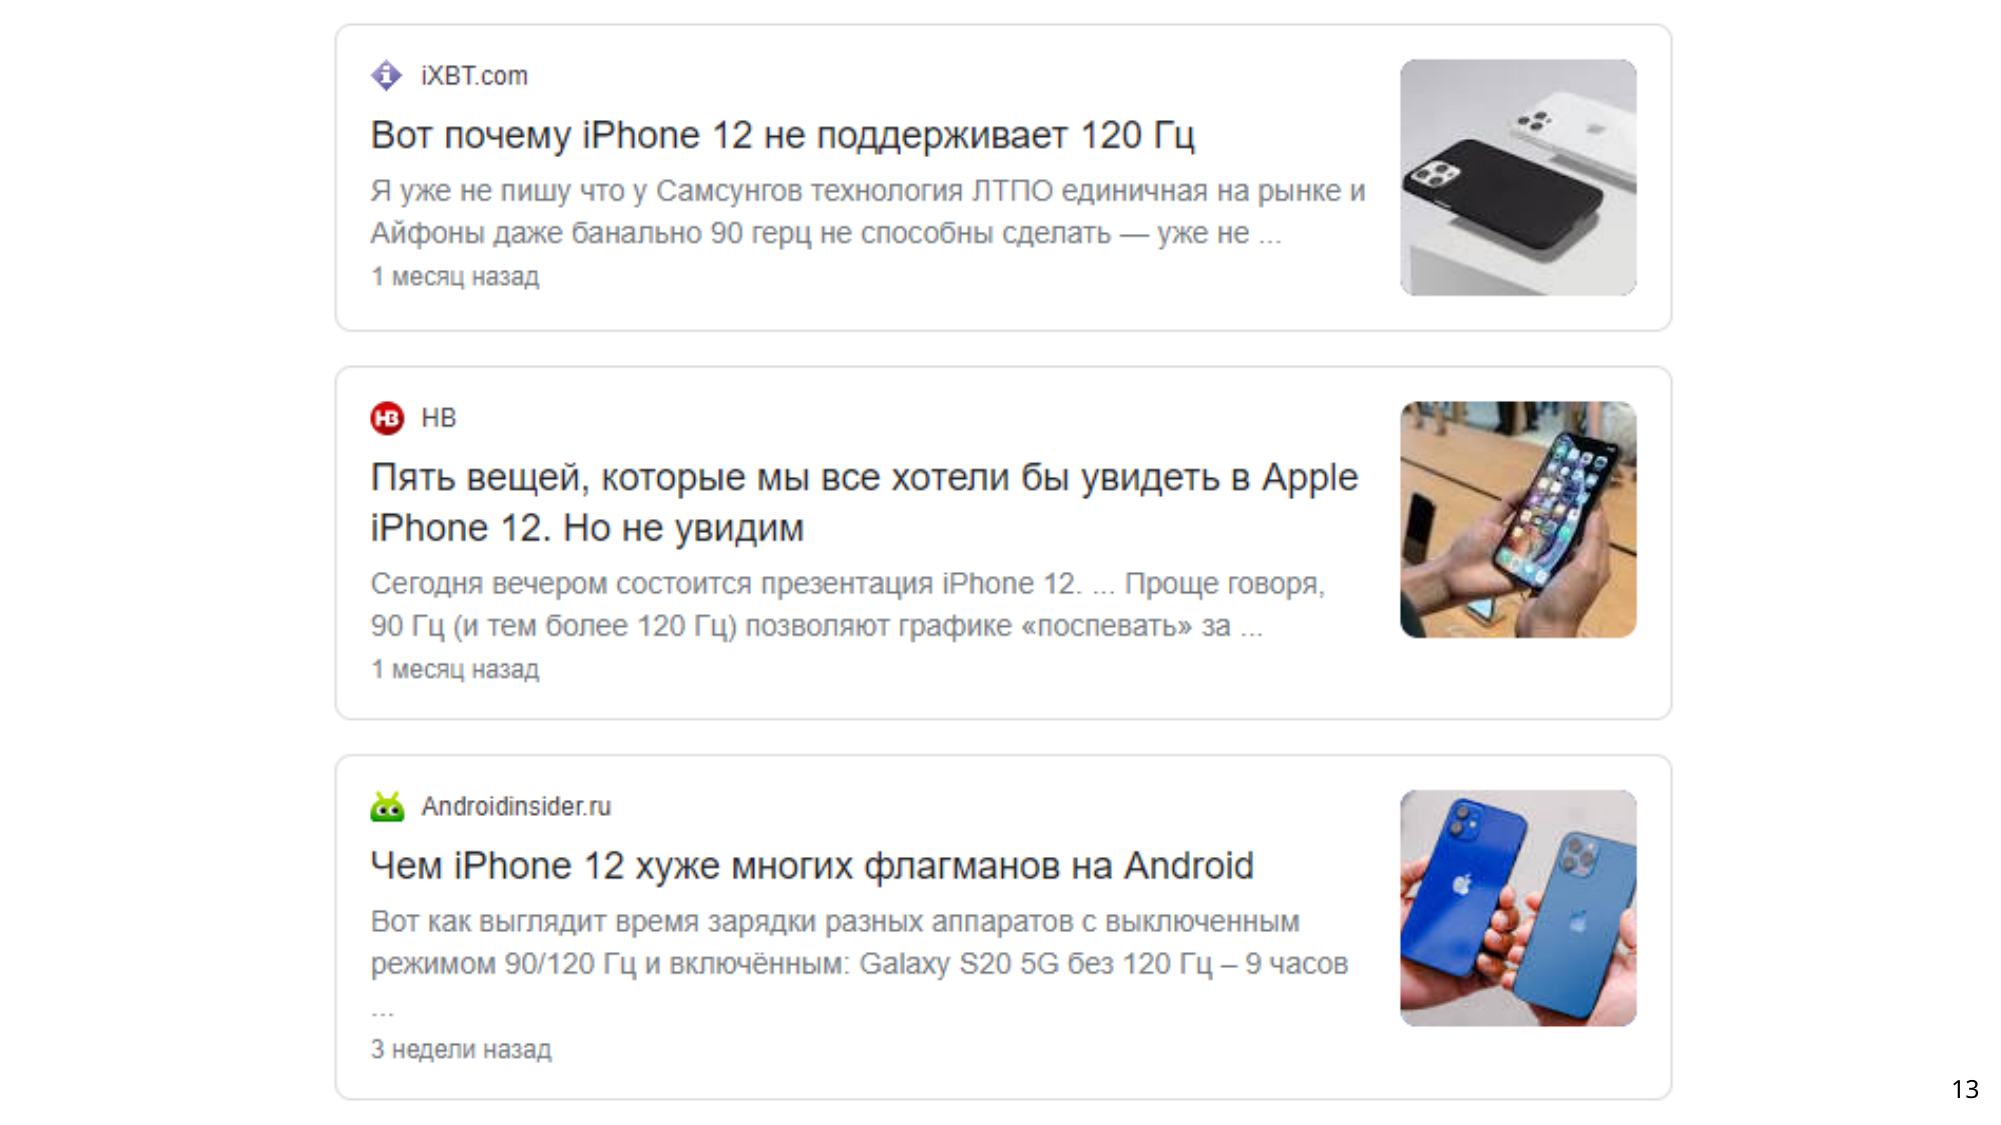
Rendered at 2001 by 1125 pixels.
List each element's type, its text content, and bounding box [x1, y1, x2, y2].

picture [312, 5, 1688, 1120]
slide_number 13 [1946, 1070, 1985, 1108]
